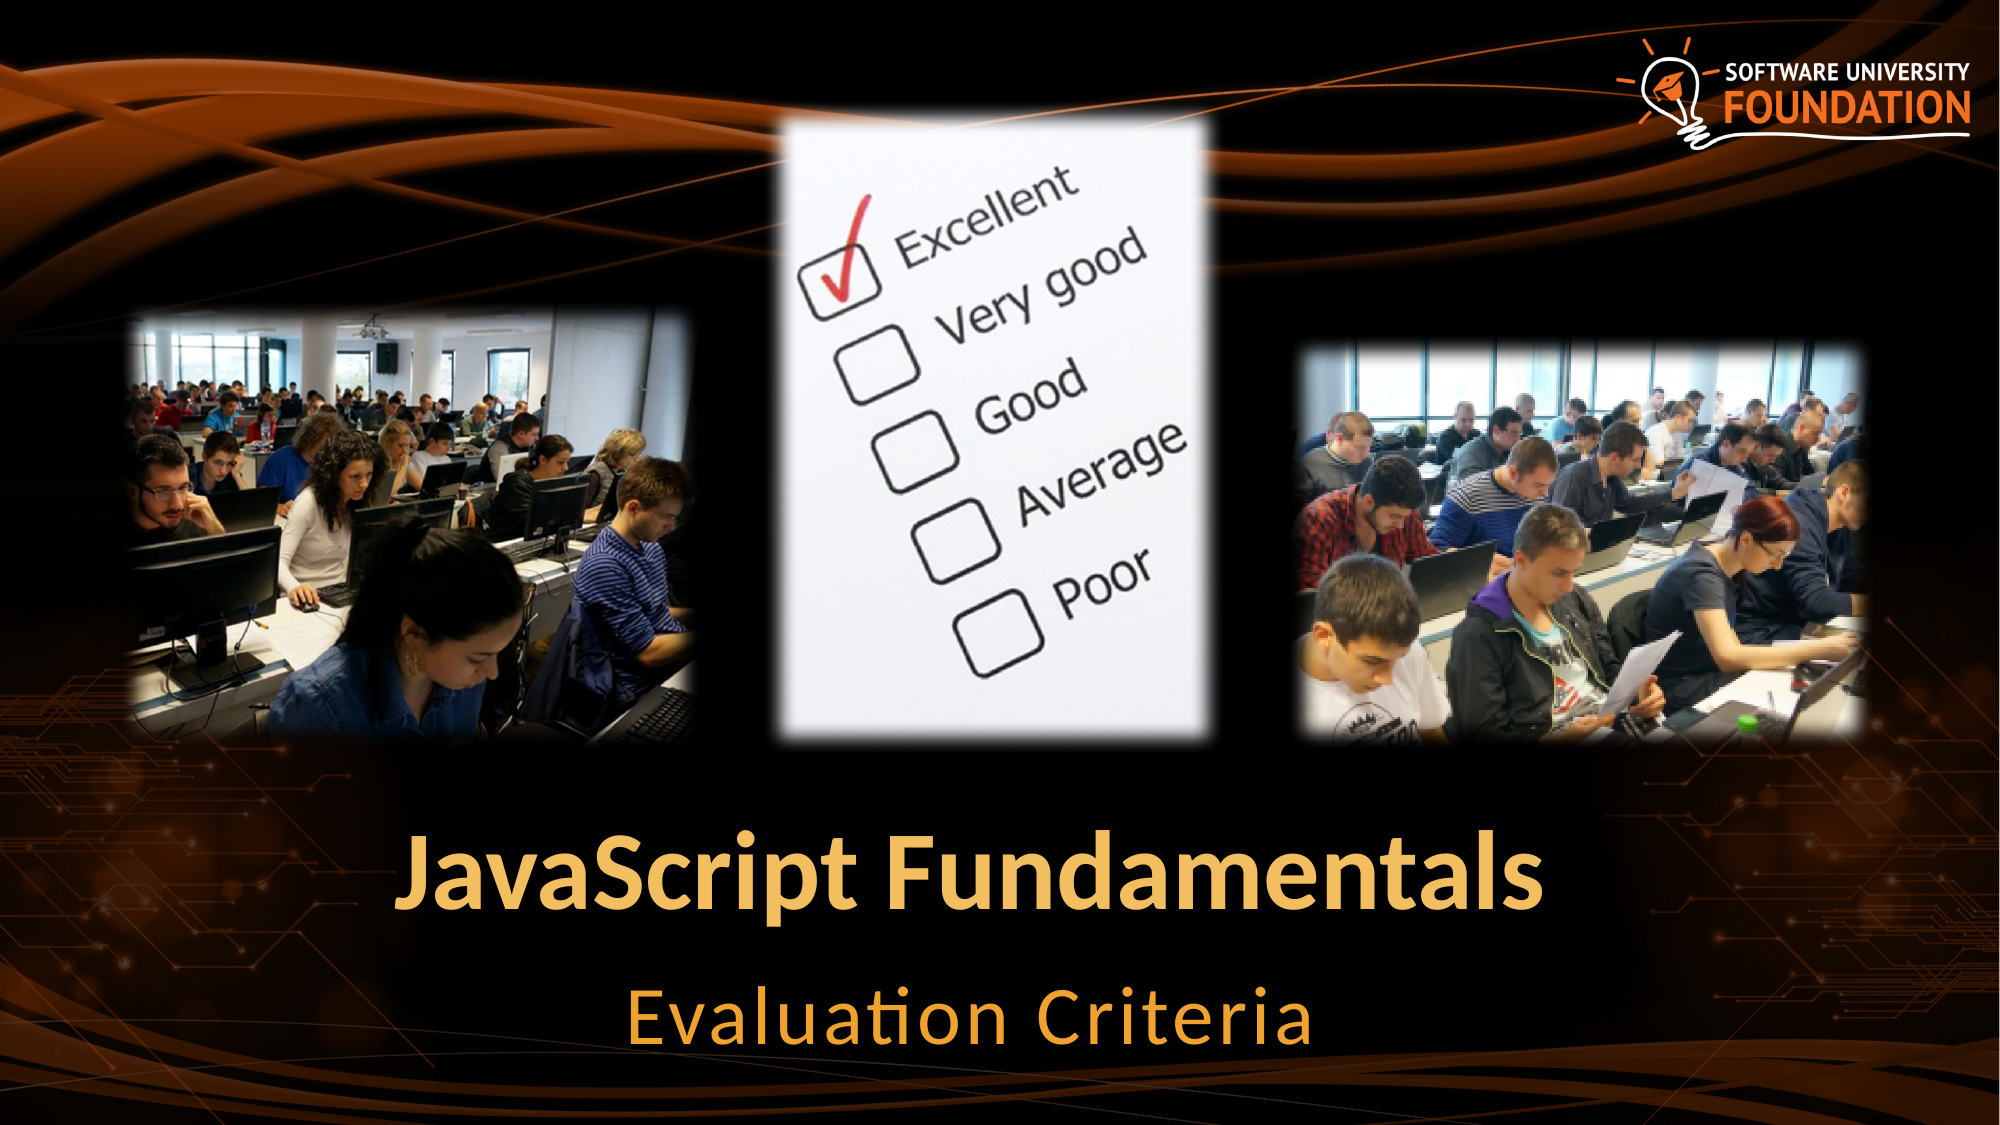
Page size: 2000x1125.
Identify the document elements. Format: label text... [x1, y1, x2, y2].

list Evaluation Criteria [237, 950, 1704, 1064]
picture [0, 0, 2000, 1125]
title JavaScript Fundamentals [237, 804, 1704, 940]
